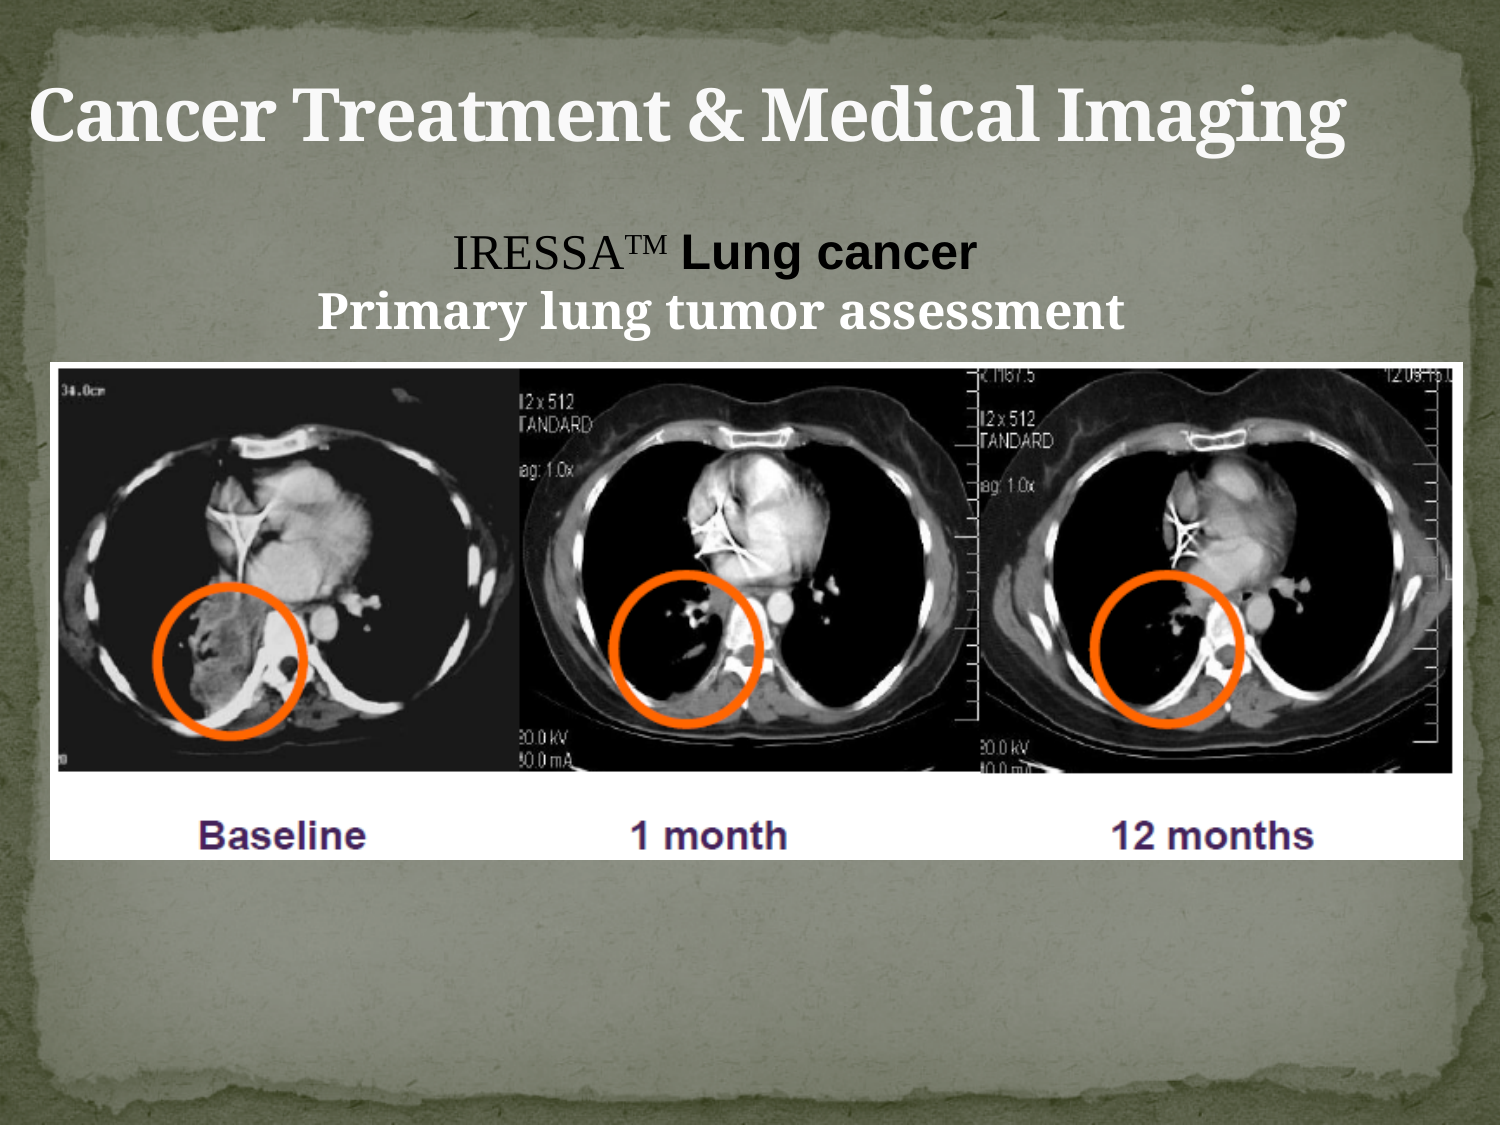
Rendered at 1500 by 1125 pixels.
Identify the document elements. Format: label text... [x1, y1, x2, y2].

picture [50, 362, 1464, 861]
text_box IRESSATM Lung cancer Primary lung tumor assessment [3, 212, 1441, 348]
title Cancer Treatment & Medical Imaging [12, 0, 1488, 164]
